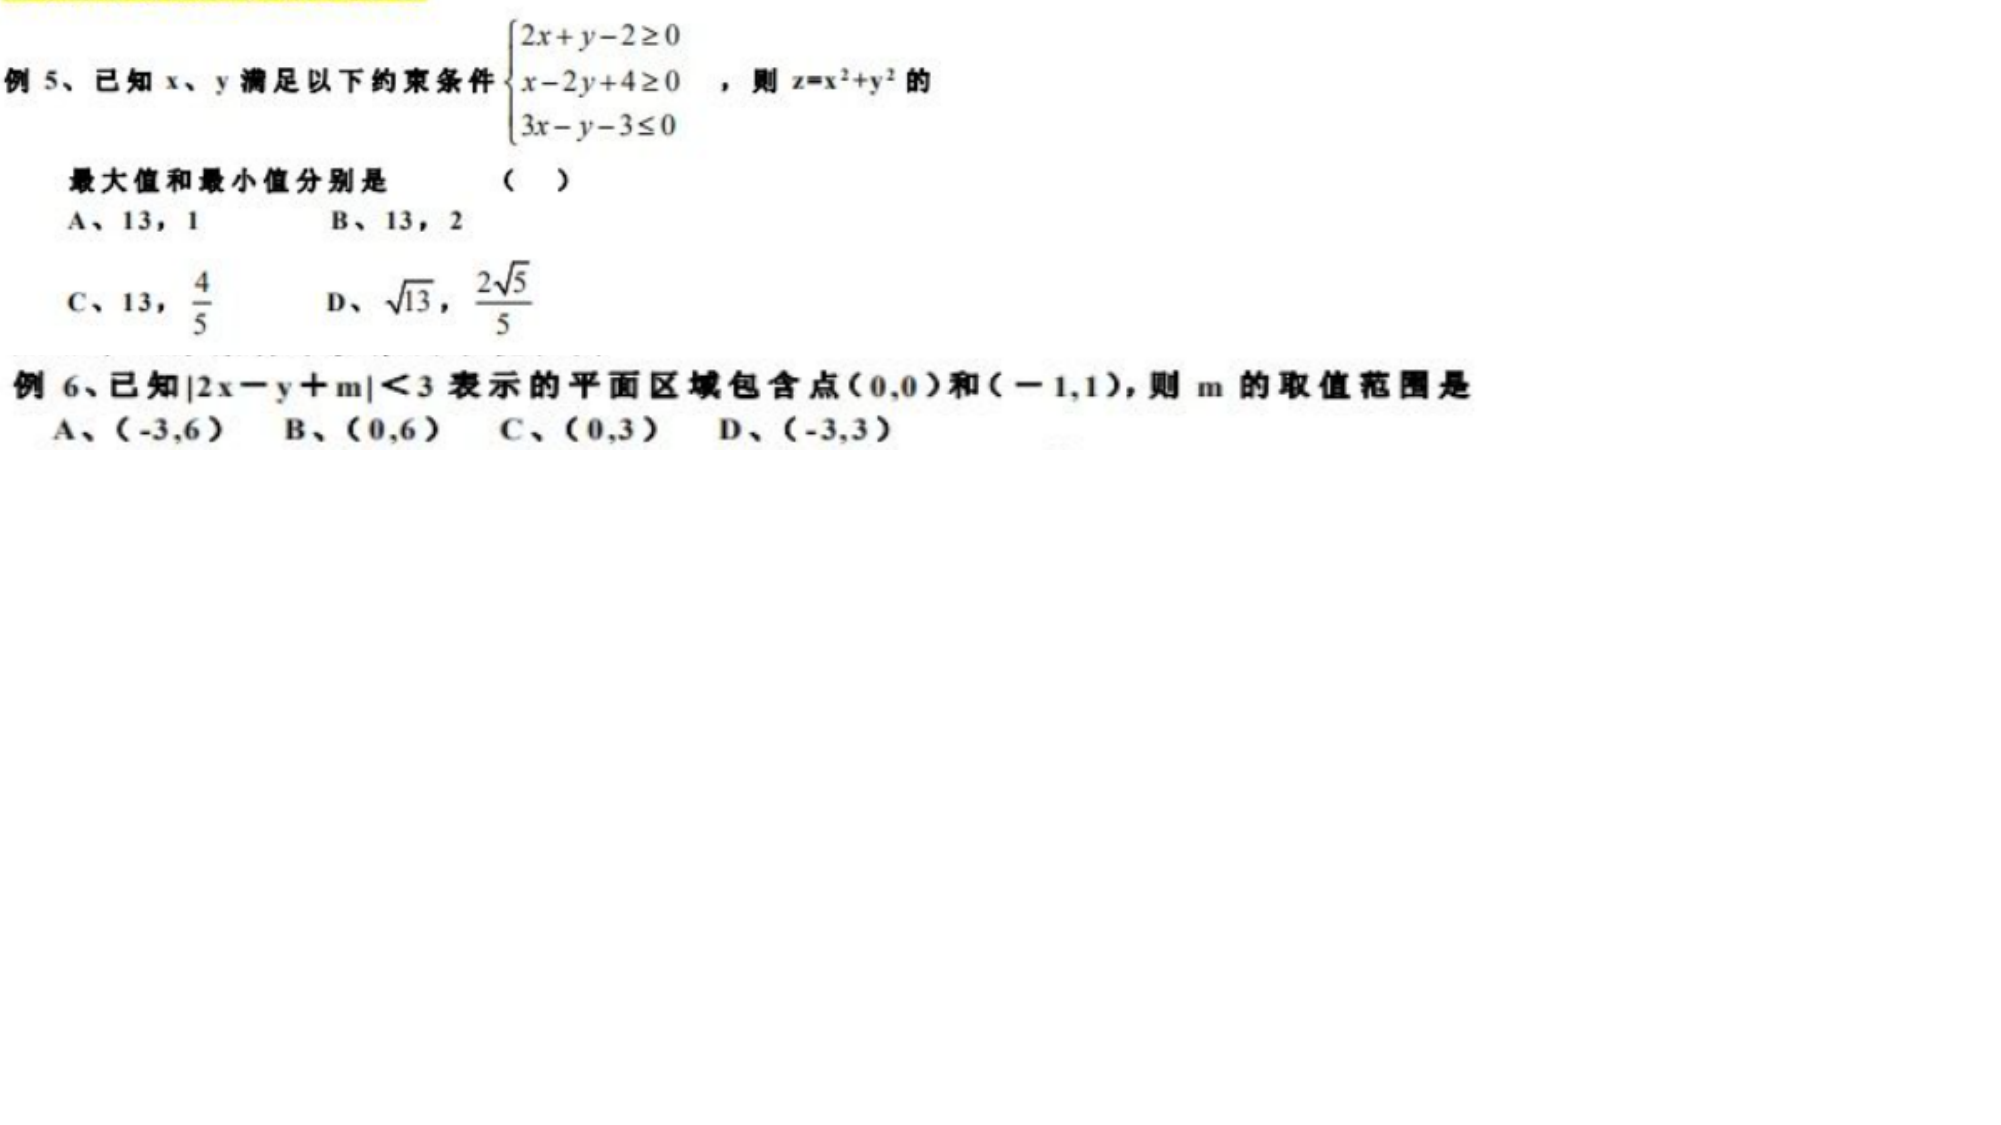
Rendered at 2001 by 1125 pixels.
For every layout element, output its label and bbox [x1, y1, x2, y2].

picture [0, 0, 1489, 450]
